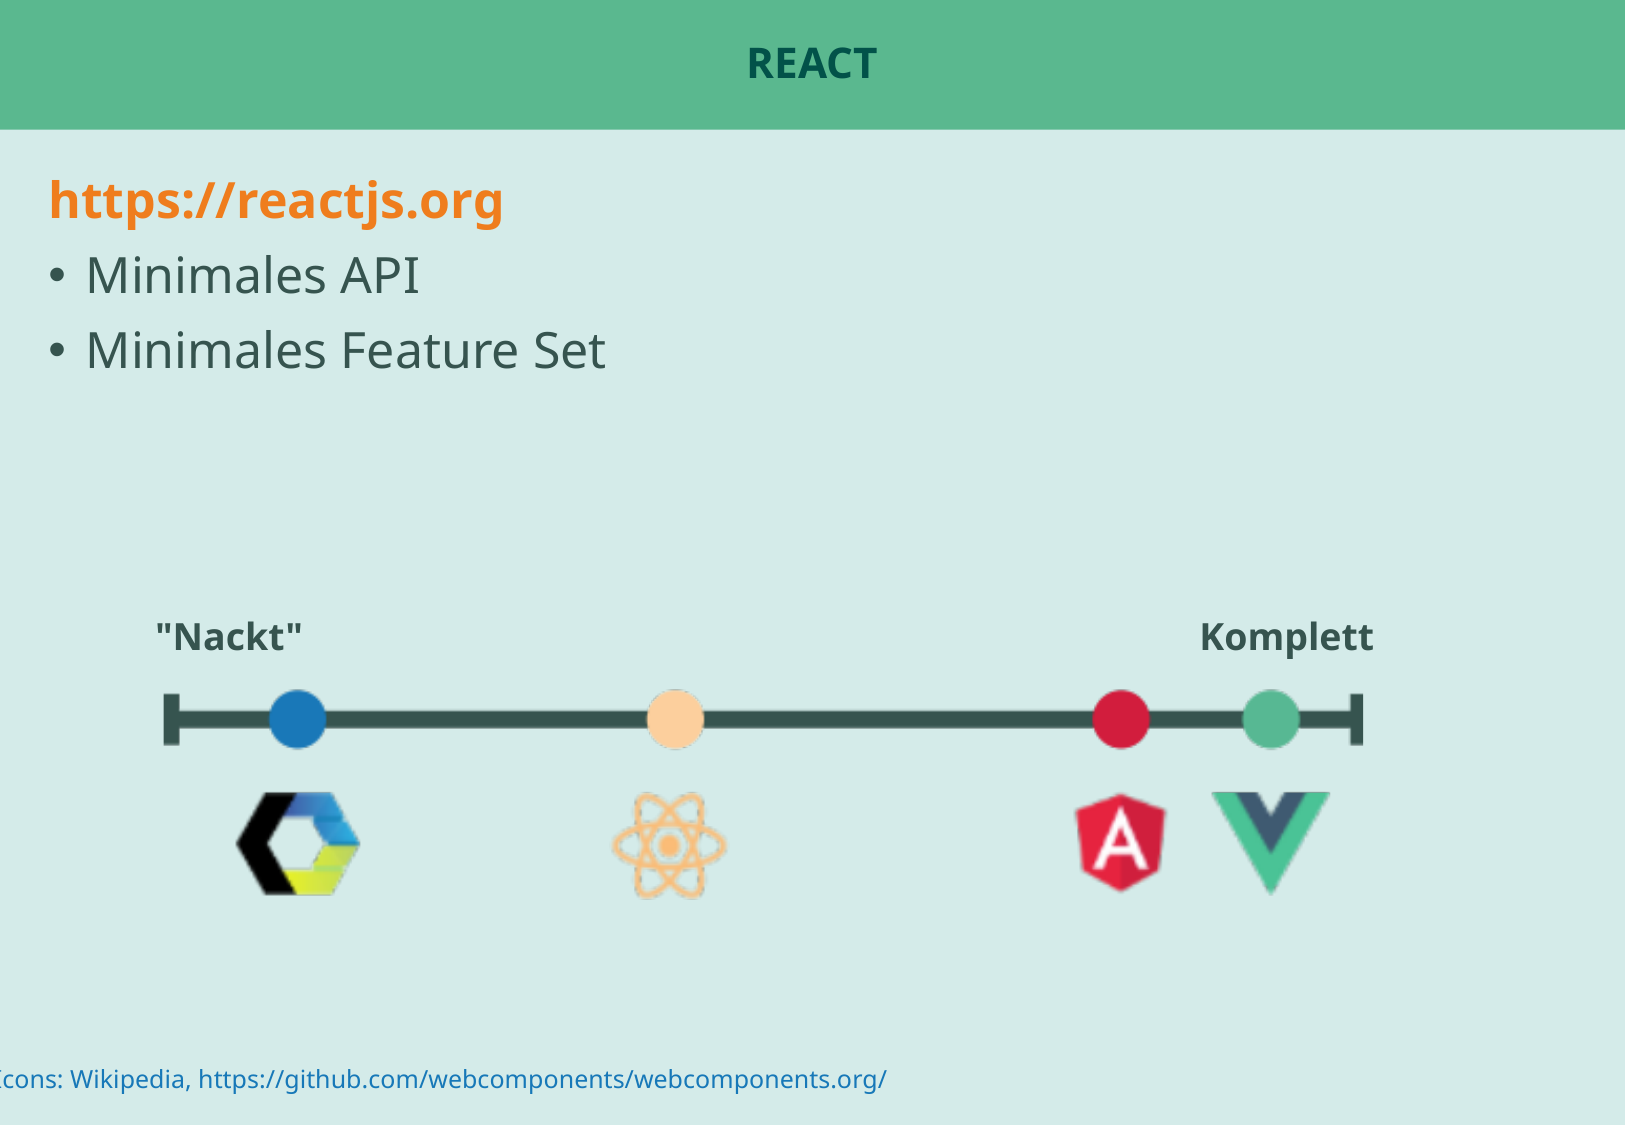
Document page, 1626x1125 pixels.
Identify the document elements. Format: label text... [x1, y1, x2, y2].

title React [0, 0, 1625, 130]
text_box "Nackt" [140, 605, 318, 666]
text_box Icons: Wikipedia, https://github.com/webcomponents/webcomponents.org/ [0, 1055, 904, 1101]
text_box Komplett [1184, 605, 1390, 666]
list https://reactjs.org Minimales API Minimales Feature Set [33, 168, 1592, 1043]
picture [163, 686, 1364, 913]
